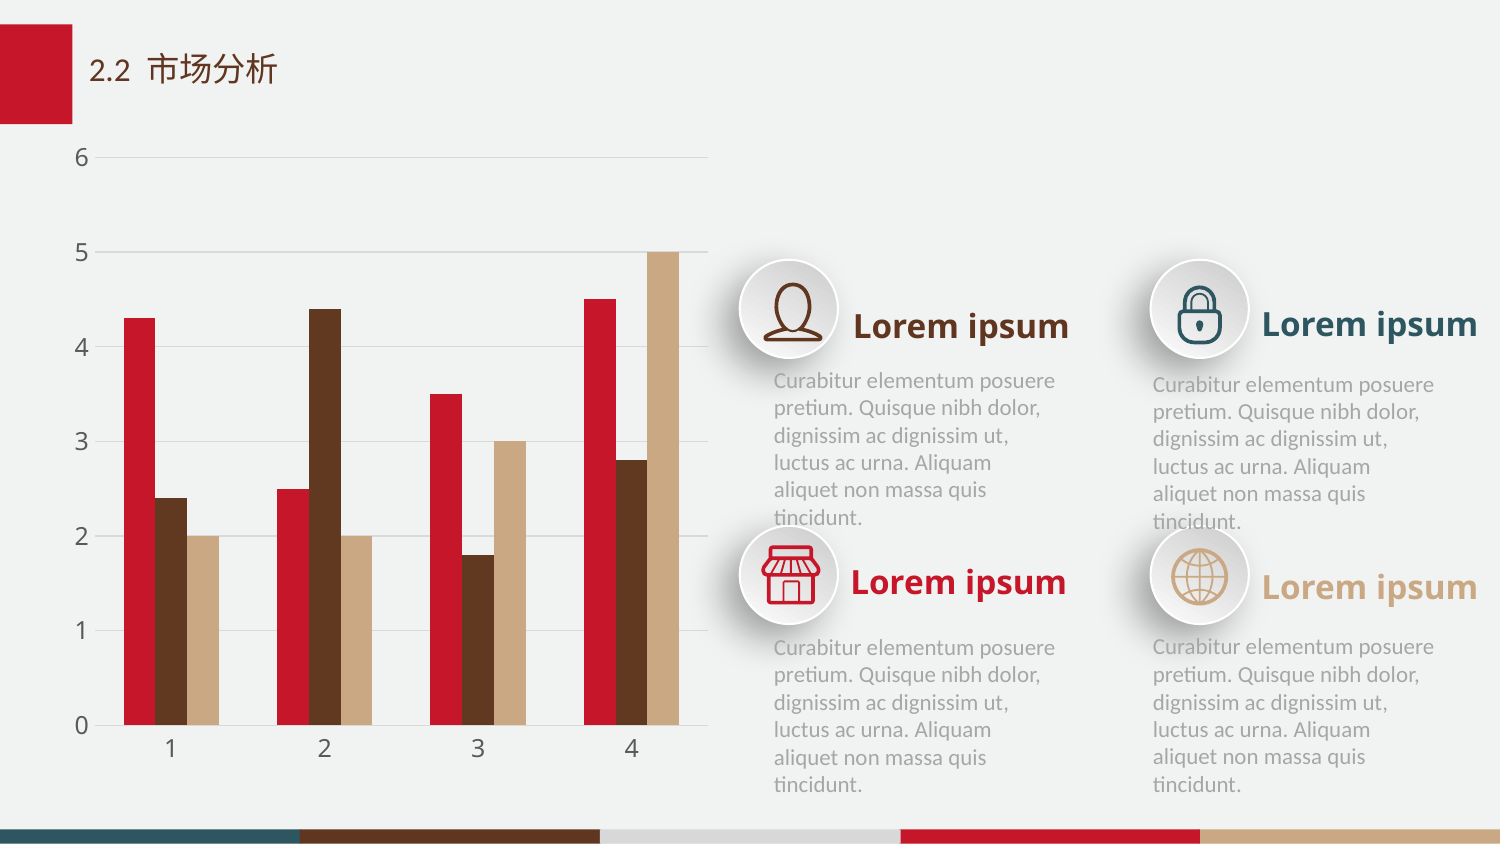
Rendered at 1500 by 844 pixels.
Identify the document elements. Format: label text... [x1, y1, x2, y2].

text_box Lorem ipsum [1246, 558, 1500, 614]
chart [61, 127, 722, 779]
text_box Curabitur elementum posuere pretium. Quisque nibh dolor, dignissim ac dignissim ut, luctus ac urna. Aliquam aliquet non massa quis tincidunt. [1138, 361, 1456, 516]
text_box [763, 282, 823, 342]
text_box Lorem ipsum [838, 298, 1094, 353]
text_box [739, 259, 838, 357]
text_box [739, 525, 835, 625]
text_box Curabitur elementum posuere pretium. Quisque nibh dolor, dignissim ac dignissim ut, luctus ac urna. Aliquam aliquet non massa quis tincidunt. [759, 625, 1076, 779]
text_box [1177, 285, 1222, 345]
text_box [1150, 525, 1246, 624]
text_box [1150, 259, 1248, 358]
text_box [761, 545, 821, 605]
text_box Curabitur elementum posuere pretium. Quisque nibh dolor, dignissim ac dignissim ut, luctus ac urna. Aliquam aliquet non massa quis tincidunt. [759, 357, 1076, 512]
text_box Curabitur elementum posuere pretium. Quisque nibh dolor, dignissim ac dignissim ut, luctus ac urna. Aliquam aliquet non massa quis tincidunt. [1138, 624, 1456, 779]
text_box [1171, 548, 1229, 606]
text_box Lorem ipsum [835, 554, 1092, 610]
text_box Lorem ipsum [1246, 296, 1500, 351]
title 2.2 市场分析 [73, 45, 326, 104]
